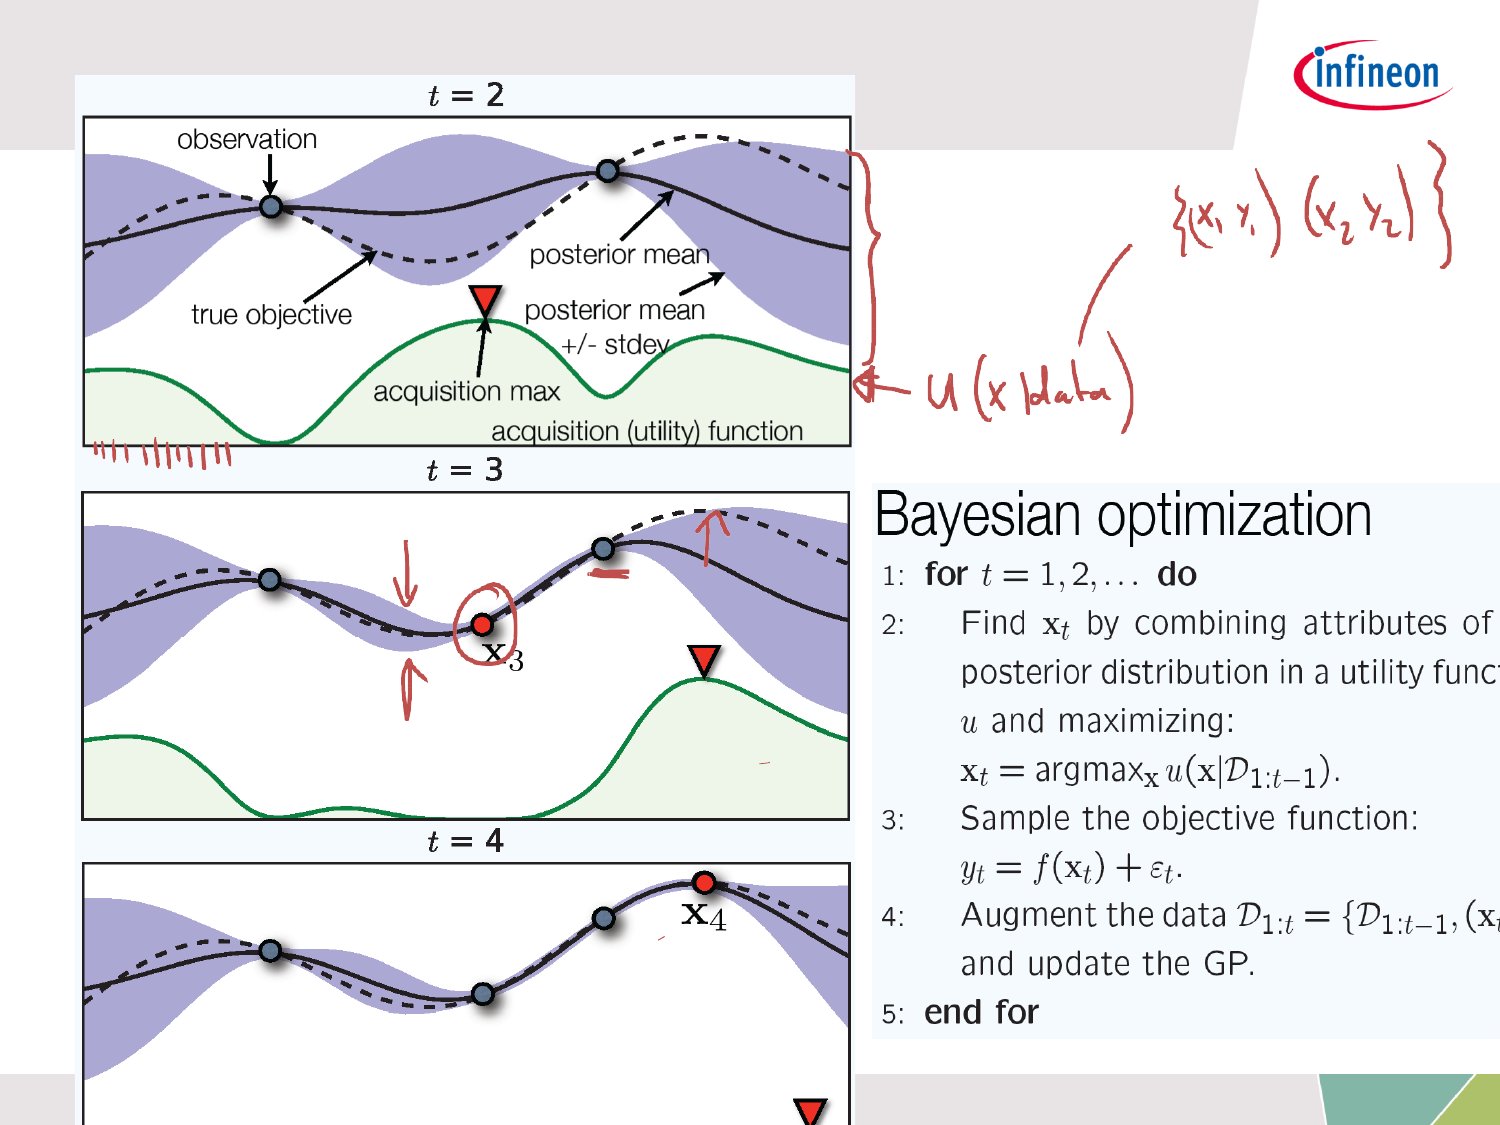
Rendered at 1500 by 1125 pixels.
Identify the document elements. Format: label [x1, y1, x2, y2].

text_box [587, 568, 630, 579]
text_box [974, 354, 1006, 422]
text_box [1236, 168, 1281, 258]
picture [0, 0, 1500, 150]
text_box [1173, 185, 1223, 257]
text_box [1427, 140, 1452, 269]
picture [856, 1074, 1500, 1125]
text_box [401, 658, 428, 721]
text_box [1020, 372, 1029, 415]
text_box [1304, 164, 1414, 245]
text_box [453, 637, 518, 666]
text_box [74, 637, 856, 1125]
text_box [927, 373, 958, 411]
text_box [74, 75, 856, 637]
text_box [845, 149, 881, 366]
text_box [393, 539, 418, 607]
text_box [93, 439, 129, 463]
text_box [1029, 244, 1134, 434]
text_box [852, 365, 911, 403]
text_box [452, 582, 518, 637]
text_box [695, 510, 730, 567]
text_box [872, 483, 1500, 1039]
text_box [142, 437, 232, 470]
picture [0, 1074, 74, 1125]
